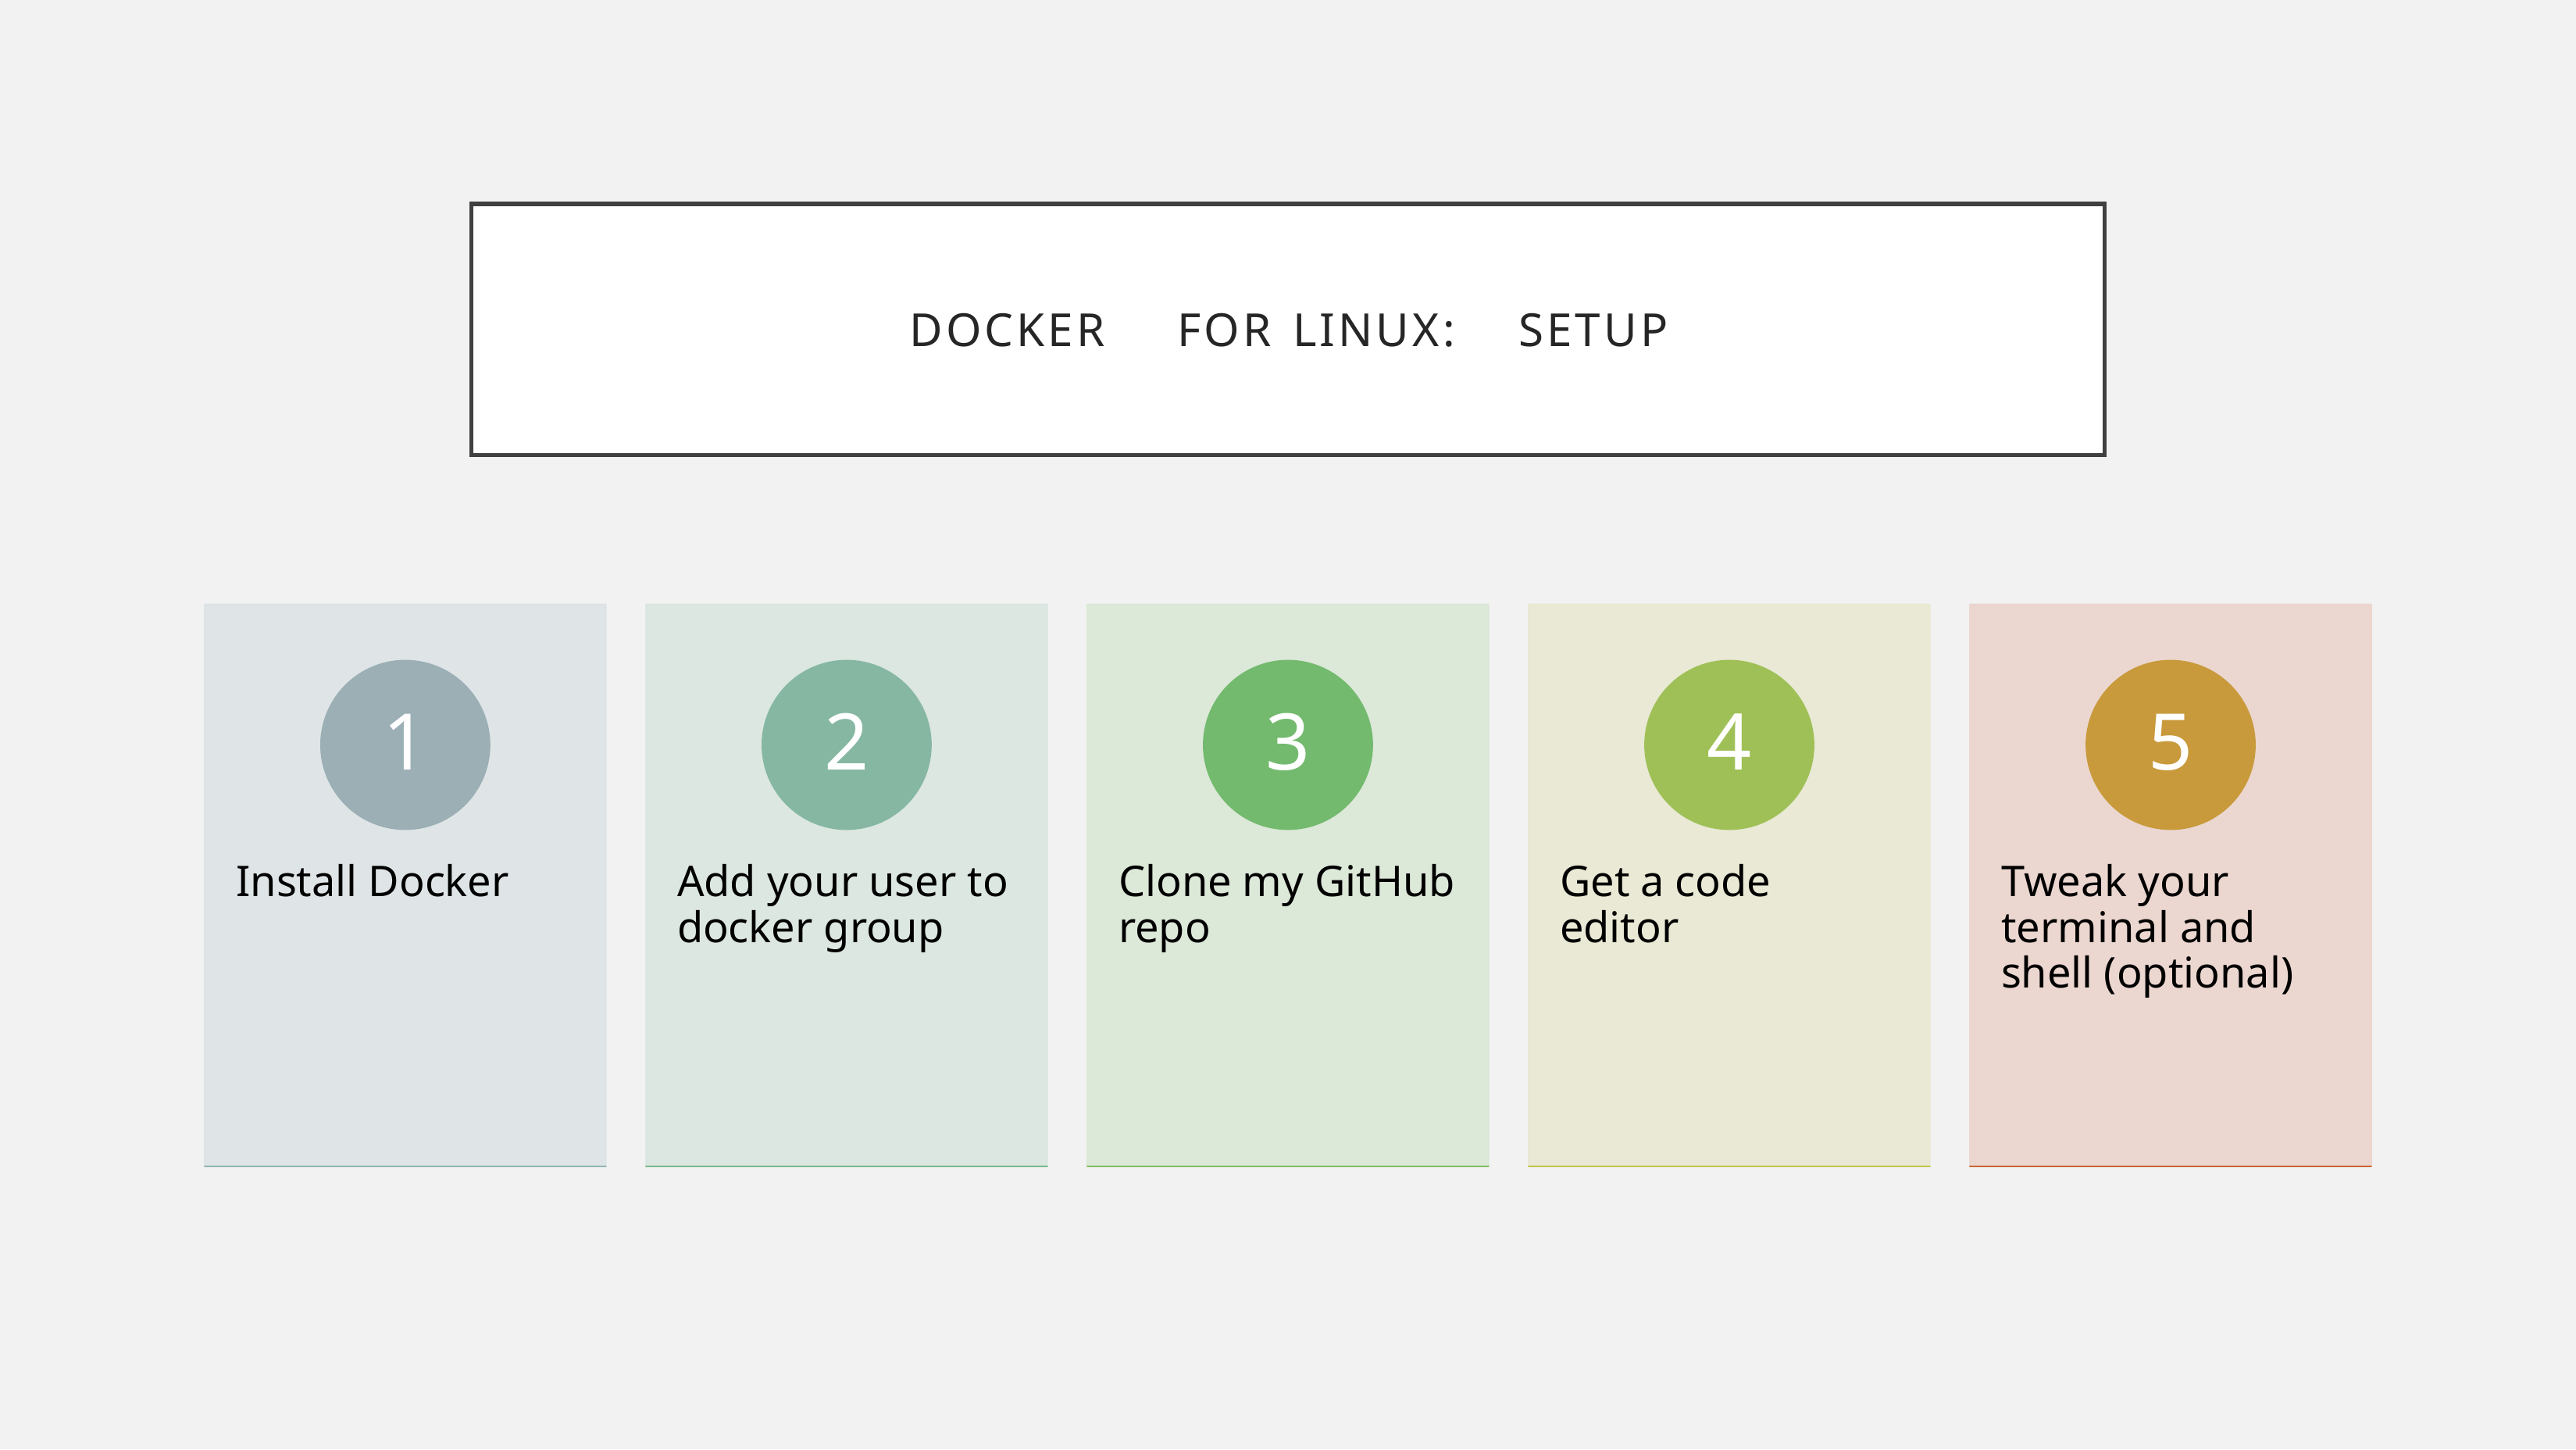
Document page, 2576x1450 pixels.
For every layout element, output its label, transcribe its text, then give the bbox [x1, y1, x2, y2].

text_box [204, 557, 2372, 1213]
title Docker for Linux: Setup [469, 202, 2107, 457]
